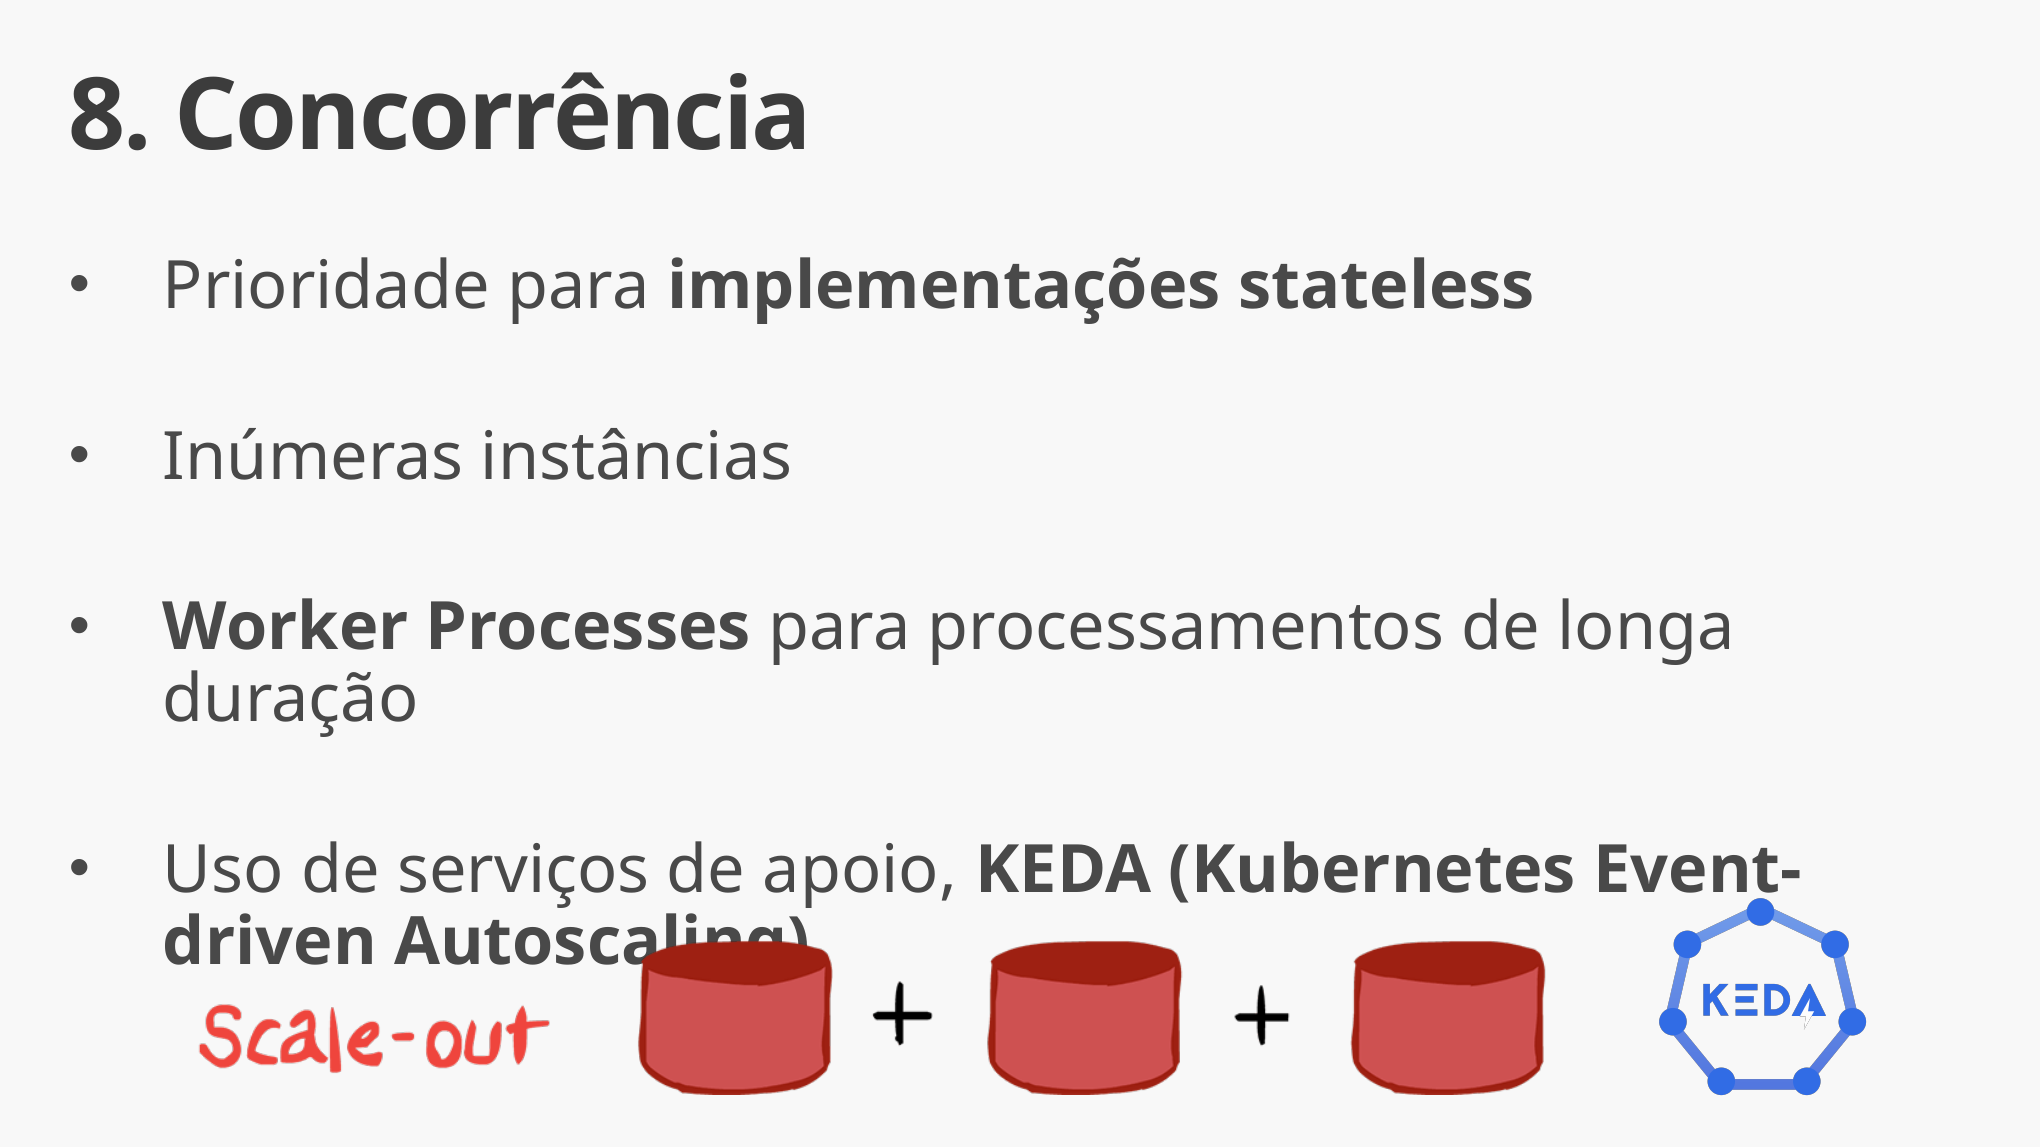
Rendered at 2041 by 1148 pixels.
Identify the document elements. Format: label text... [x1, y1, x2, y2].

picture [195, 894, 1870, 1100]
title 8. Concorrência [45, 48, 1996, 199]
list Prioridade para implementações stateless Inúmeras instâncias Worker Processes para processamentos de longa duração Uso de serviços de apoio, KEDA (Kubernetes Event-driven Autoscaling) [45, 236, 1883, 946]
